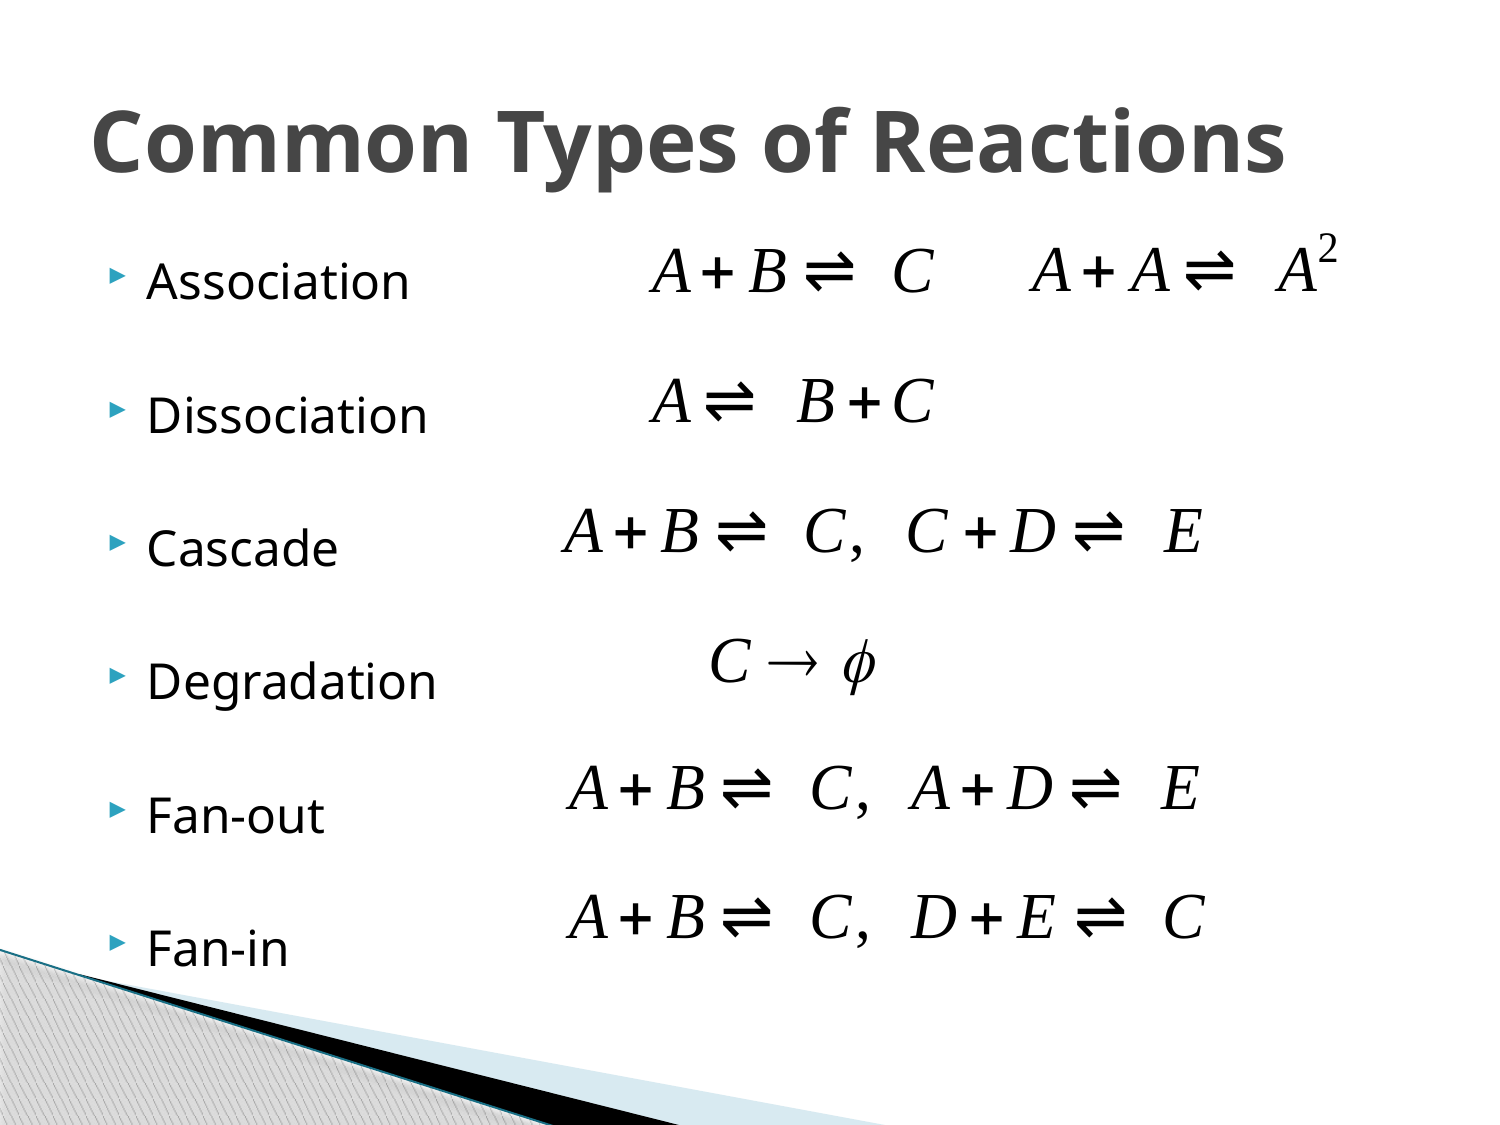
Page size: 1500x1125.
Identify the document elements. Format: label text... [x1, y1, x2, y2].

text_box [554, 748, 1213, 837]
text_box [1017, 215, 1352, 314]
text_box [637, 232, 951, 315]
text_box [549, 492, 1218, 581]
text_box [554, 878, 1218, 967]
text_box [700, 622, 887, 711]
list Association Dissociation Cascade Degradation Fan-out Fan-in [75, 243, 1425, 986]
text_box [637, 362, 951, 445]
title Common Types of Reactions [75, 45, 1425, 233]
